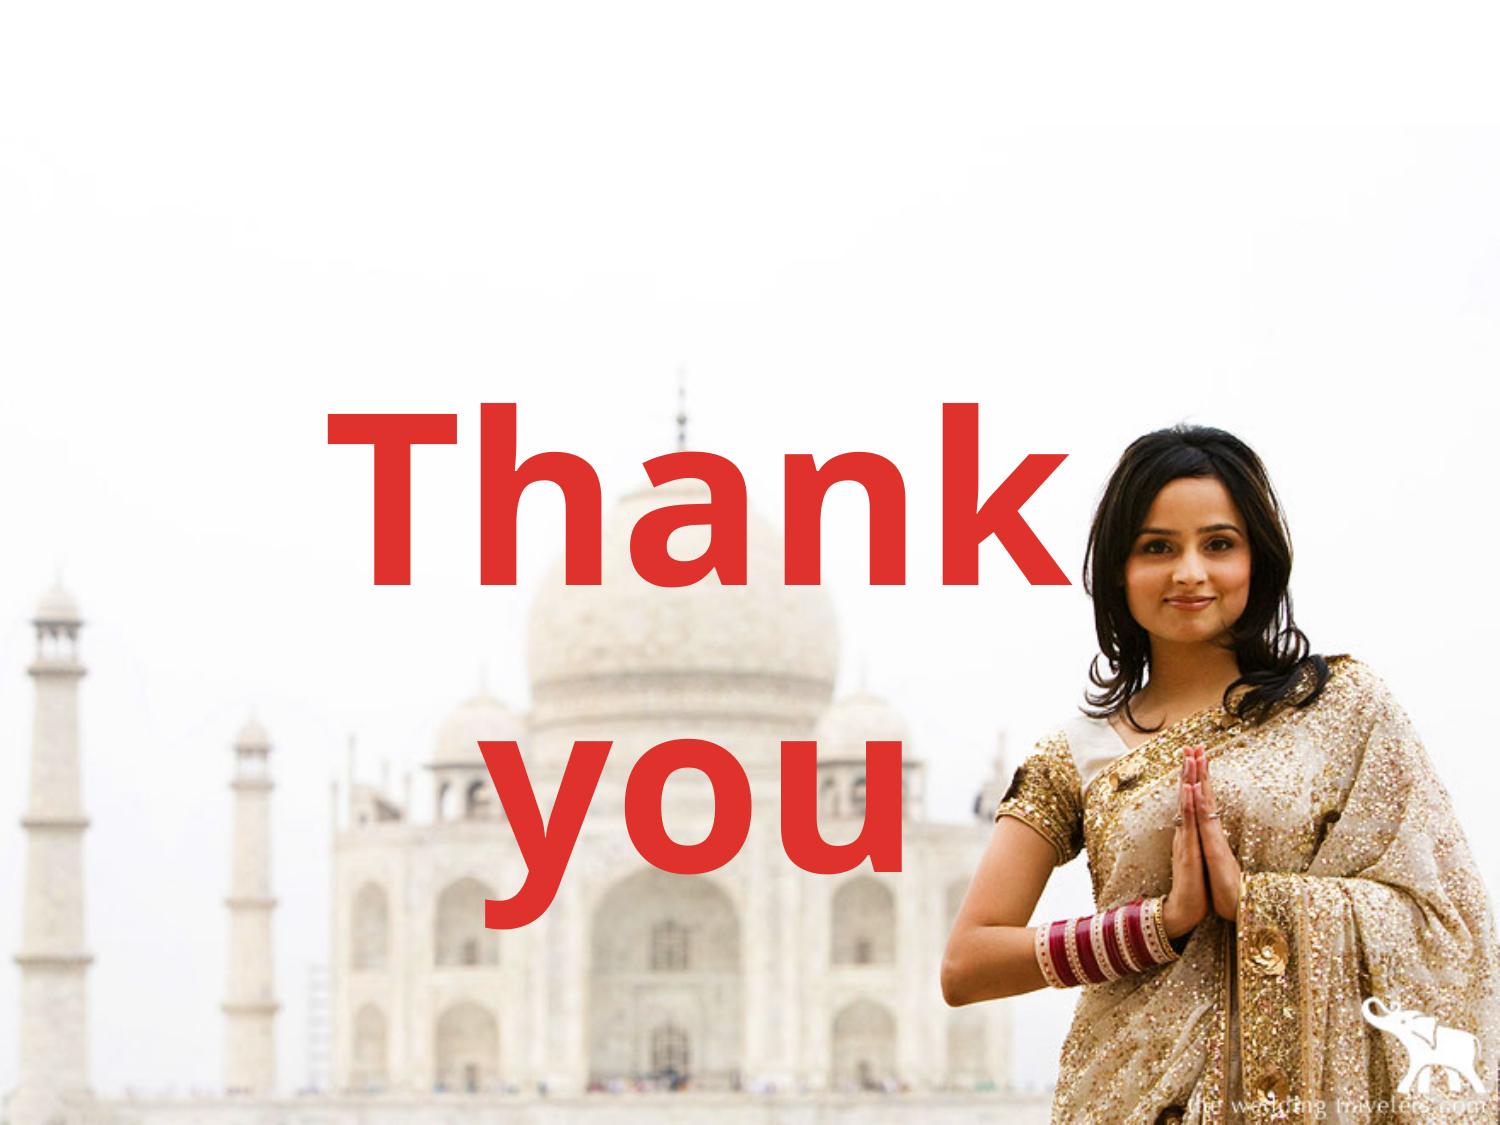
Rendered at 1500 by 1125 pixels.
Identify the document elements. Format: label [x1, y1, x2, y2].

picture [0, 124, 1500, 1125]
